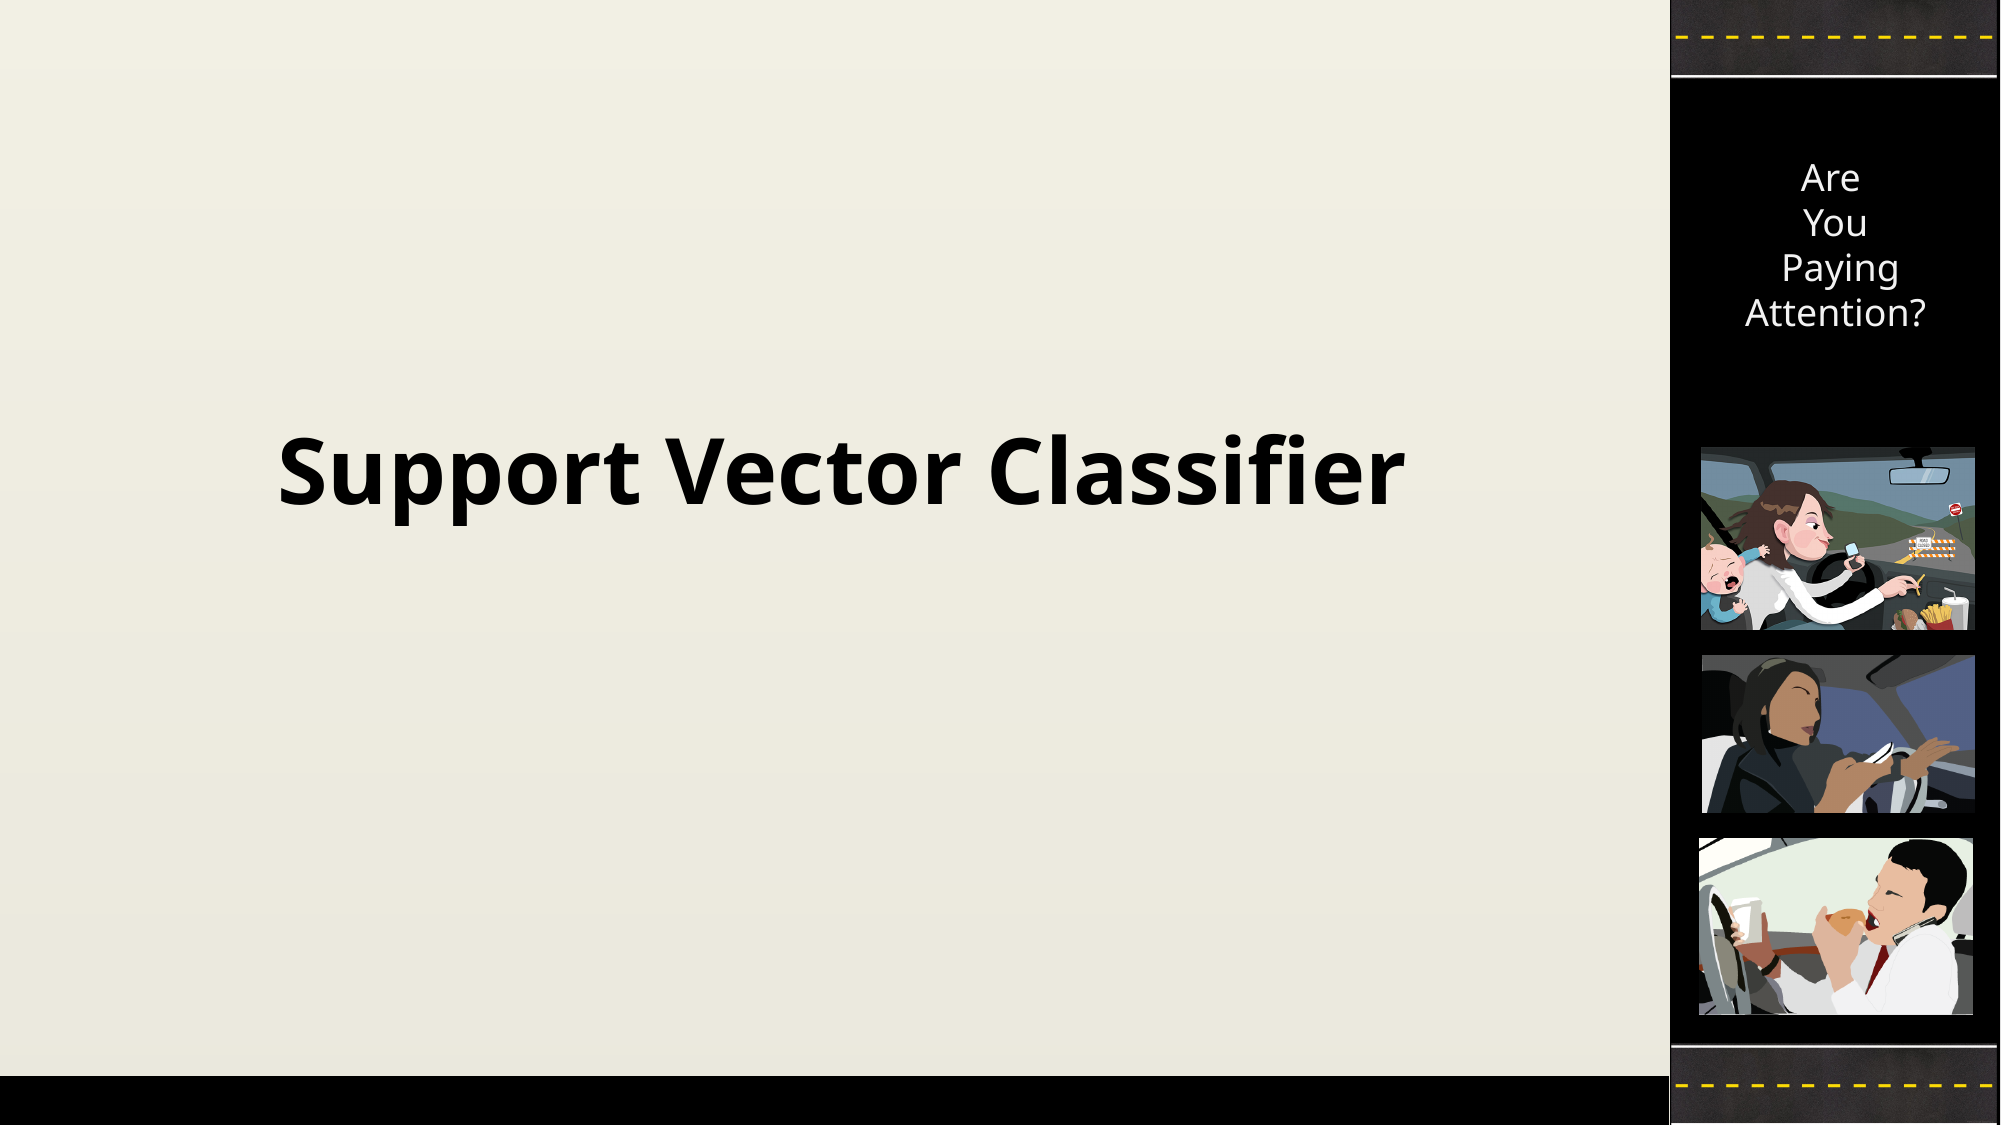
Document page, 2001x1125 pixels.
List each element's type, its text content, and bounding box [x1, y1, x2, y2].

picture [1701, 447, 1975, 630]
picture [1699, 838, 1973, 1015]
title Support Vector Classifier [99, 387, 1586, 563]
picture [1671, 0, 1997, 79]
picture [1702, 655, 1975, 813]
picture [1671, 1043, 1997, 1125]
